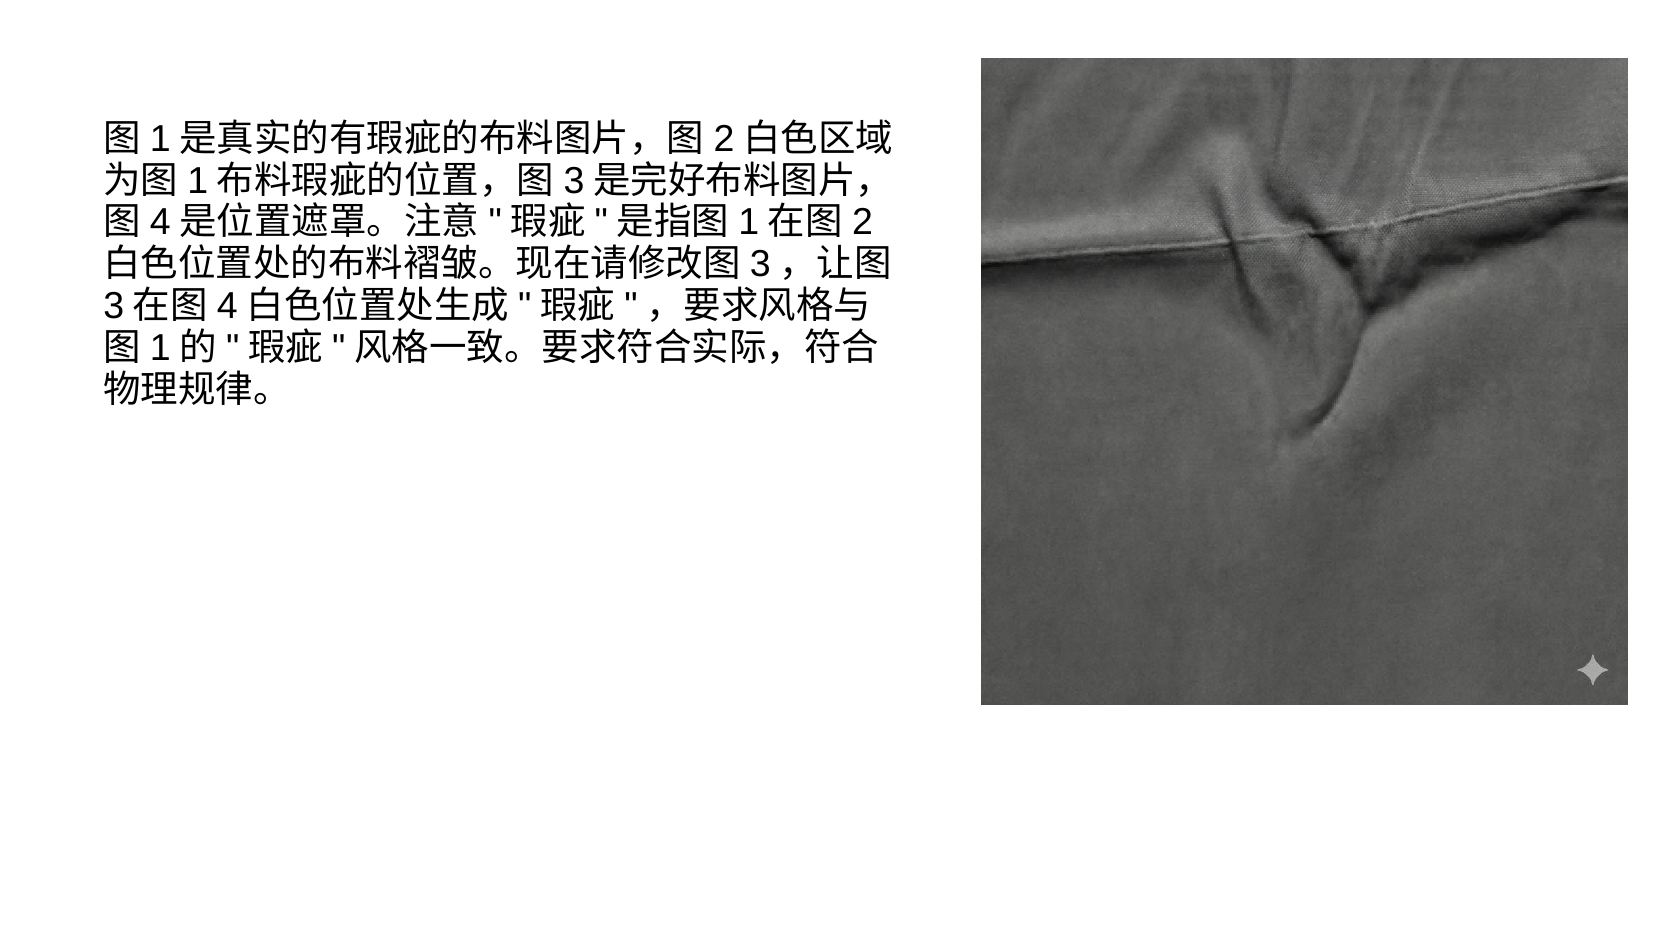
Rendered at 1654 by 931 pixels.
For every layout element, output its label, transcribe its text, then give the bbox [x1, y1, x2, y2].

picture [981, 58, 1628, 705]
text_box 图1是真实的有瑕疵的布料图片，图2白色区域为图1布料瑕疵的位置，图3是完好布料图片，图4是位置遮罩。注意"瑕疵"是指图1在图2白色位置处的布料褶皱。现在请修改图3，让图3在图4白色位置处生成"瑕疵"，要求风格与图1的"瑕疵"风格一致。要求符合实际，符合物理规律。 [88, 110, 916, 419]
